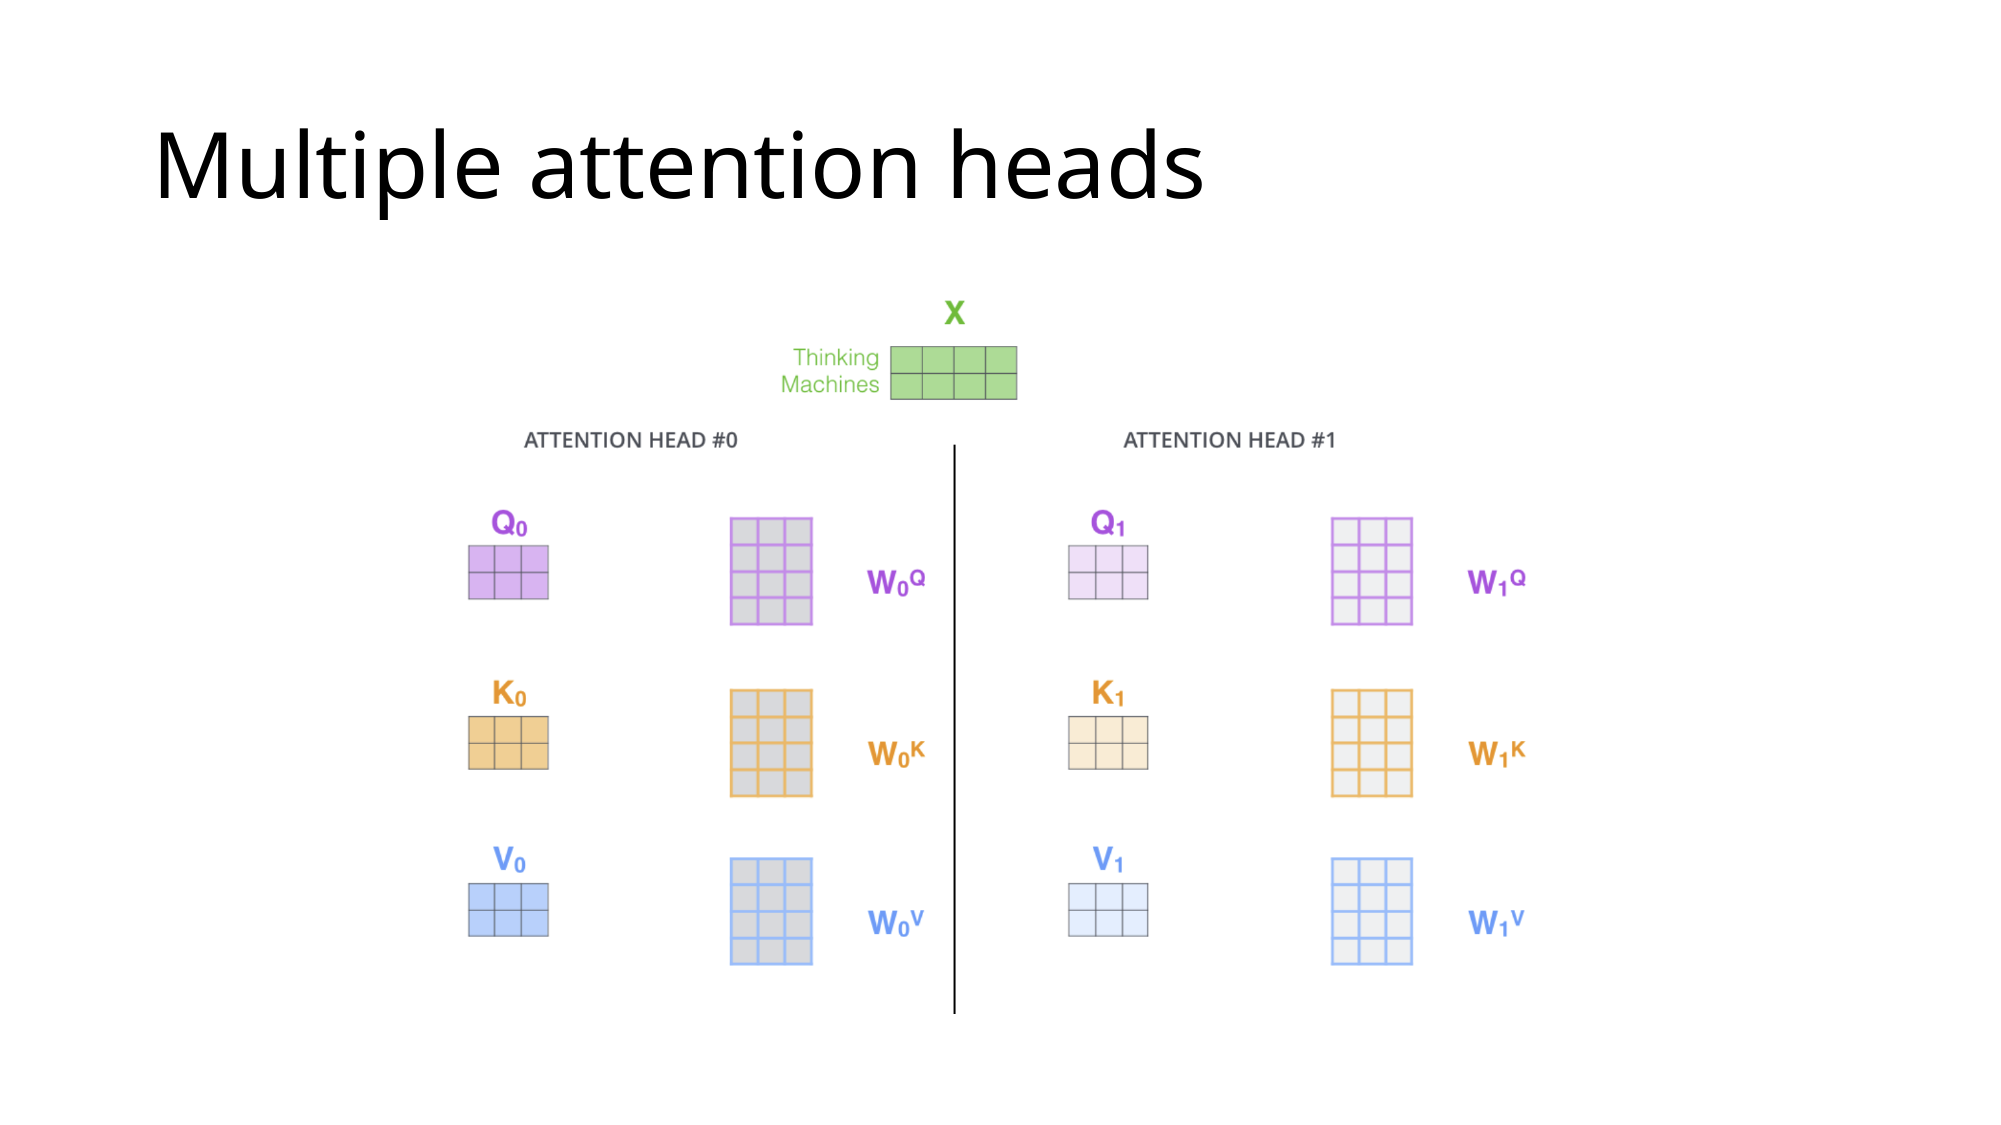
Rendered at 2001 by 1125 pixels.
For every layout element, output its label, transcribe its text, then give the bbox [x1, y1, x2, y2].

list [439, 298, 1561, 1014]
title Multiple attention heads [137, 59, 1863, 278]
